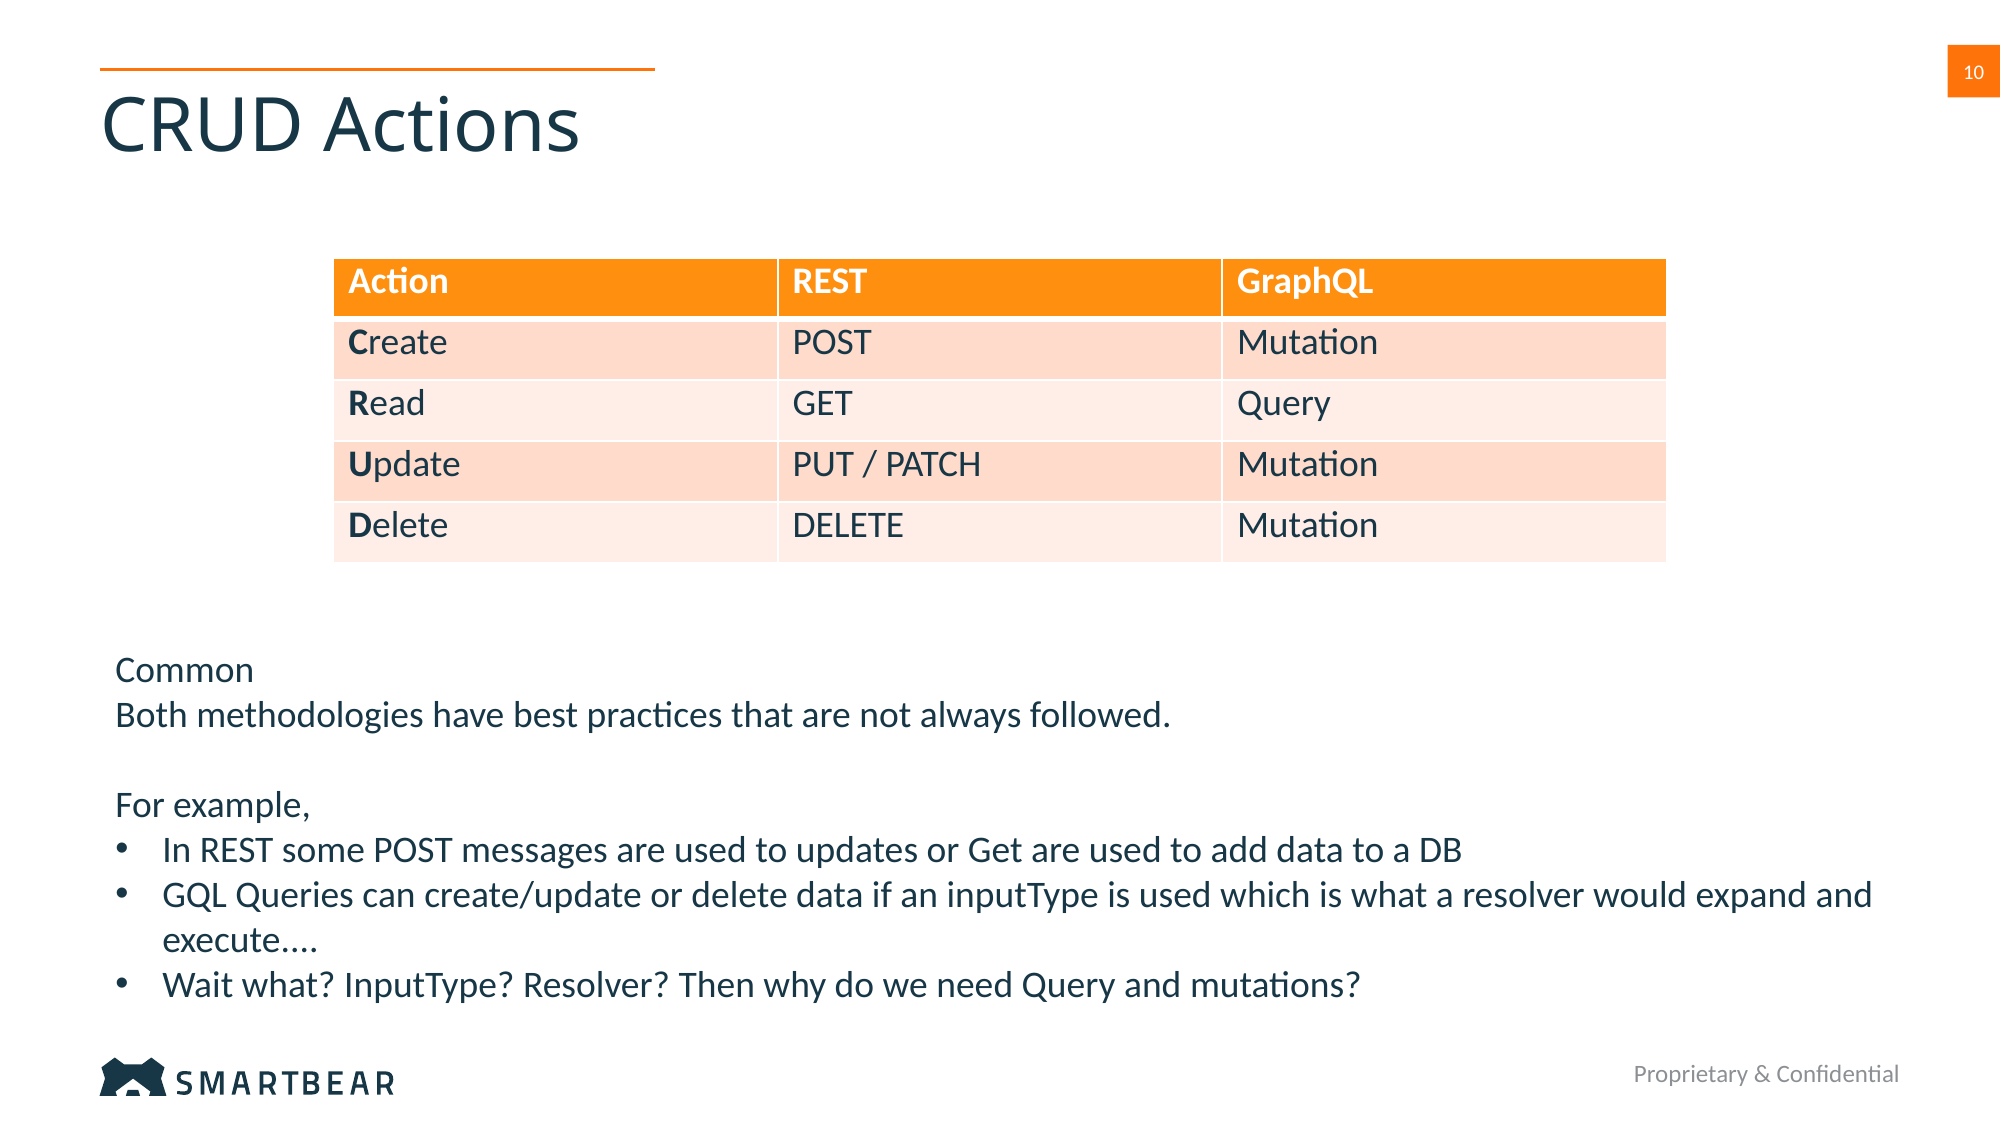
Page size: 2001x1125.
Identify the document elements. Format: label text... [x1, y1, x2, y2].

table_cell POST [779, 322, 1221, 379]
table_header REST [779, 259, 1221, 316]
text_box Common Both methodologies have best practices that are not always followed. For example, In REST some POST messages are used to updates or Get are used to add data to a DB GQL Queries can create/update or delete data if an inputType is used which is what a resolver would expand and execute.... Wait what? InputType? Resolver? Then why do we need Query and mutations? [100, 637, 1957, 1013]
table_header GraphQL [1223, 259, 1666, 316]
table_cell Mutation [1223, 322, 1666, 379]
footer Proprietary & Confidential [1345, 1042, 1901, 1103]
title CRUD Actions [100, 71, 700, 184]
table_cell Delete [334, 503, 777, 562]
slide_number 10 [1947, 44, 2000, 98]
table_cell Update [334, 442, 777, 501]
table_cell Query [1223, 381, 1666, 440]
table_cell DELETE [779, 503, 1221, 562]
table_cell PUT / PATCH [779, 442, 1221, 501]
table_cell Mutation [1223, 503, 1666, 562]
table_cell Create [334, 322, 777, 379]
table_cell GET [779, 381, 1221, 440]
table_cell Mutation [1223, 442, 1666, 501]
table_header Action [334, 259, 777, 316]
table_cell Read [334, 381, 777, 440]
